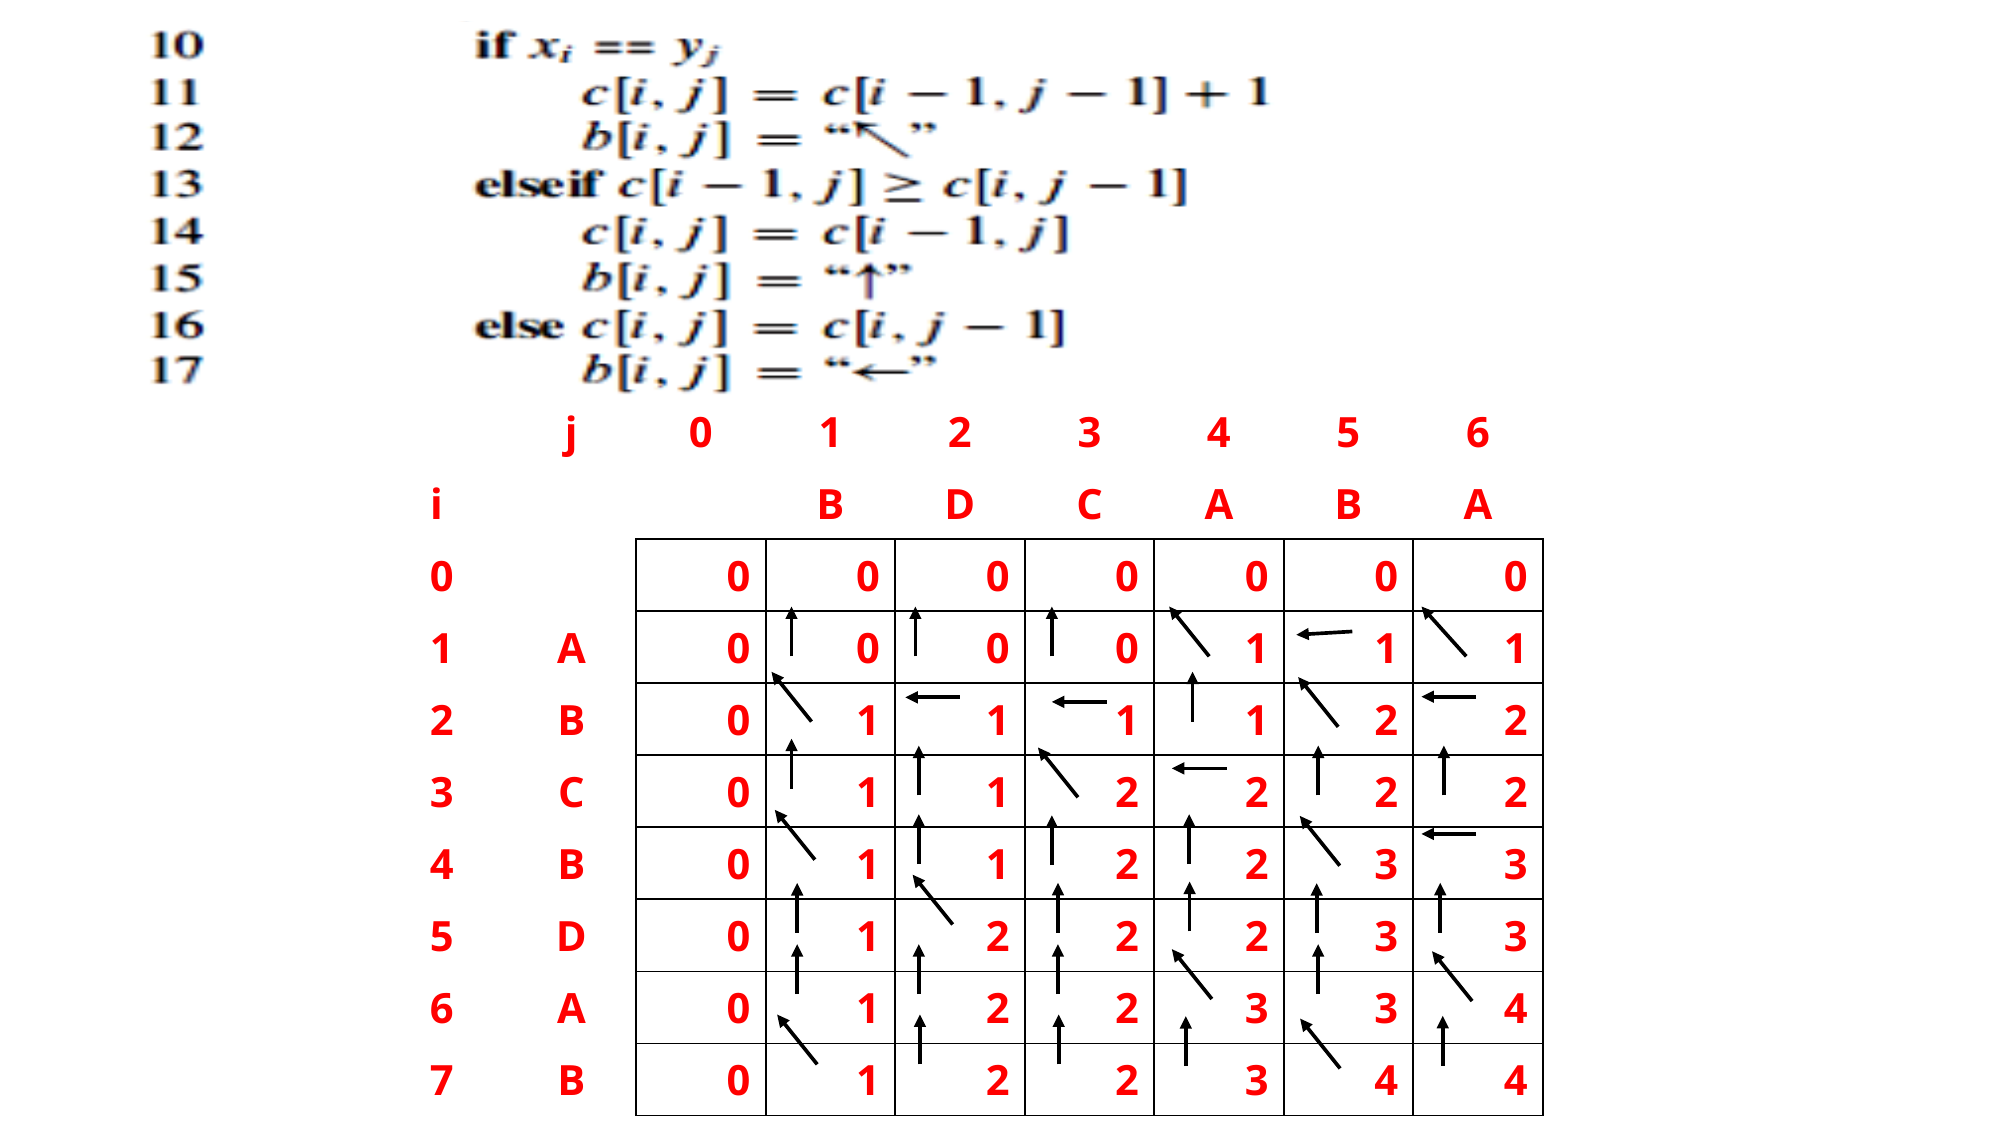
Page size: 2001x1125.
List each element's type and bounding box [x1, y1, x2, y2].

table_cell [1026, 540, 1153, 610]
text_box [774, 809, 815, 860]
table_cell [896, 972, 1024, 1043]
table_cell [637, 972, 765, 1043]
text_box [1298, 677, 1339, 727]
table_cell [896, 900, 1024, 971]
table_cell [637, 900, 765, 971]
table_cell [1414, 684, 1542, 754]
table_cell [767, 828, 894, 898]
table_cell [1155, 540, 1283, 610]
table_cell [377, 467, 1543, 1115]
table_cell [1155, 756, 1283, 826]
text_box [912, 874, 953, 925]
table_cell [637, 1044, 765, 1115]
table_cell [767, 612, 894, 682]
text_box [1299, 815, 1340, 866]
table_cell [1155, 972, 1283, 1043]
table_cell [1414, 540, 1542, 610]
table_cell [1026, 684, 1153, 754]
picture [137, 21, 1297, 395]
table_cell [1285, 756, 1412, 826]
table_cell [896, 756, 1024, 826]
text_box [771, 671, 812, 722]
table_cell [637, 756, 765, 826]
table_cell [1285, 1044, 1412, 1115]
table_cell [1155, 900, 1283, 971]
table_cell [767, 900, 894, 971]
text_box [1432, 951, 1473, 1002]
table_cell [1285, 972, 1412, 1043]
table_cell [1026, 900, 1153, 971]
text_box [777, 1014, 818, 1065]
table_cell [767, 756, 894, 826]
table_cell [1285, 540, 1412, 610]
table_cell [1285, 684, 1412, 754]
text_box [1037, 747, 1078, 798]
table_cell [1414, 756, 1542, 826]
table_cell [1285, 900, 1412, 971]
table_cell [767, 1044, 894, 1115]
table_cell [1414, 900, 1542, 971]
table_cell [1155, 684, 1283, 754]
table_cell [1414, 1044, 1542, 1115]
table_cell [767, 540, 894, 610]
table_cell [896, 1044, 1024, 1115]
table_cell [1285, 612, 1412, 682]
text_box [1300, 1018, 1341, 1069]
table_cell [1026, 612, 1153, 682]
text_box [1169, 606, 1210, 657]
table_cell [767, 684, 894, 754]
table_cell [1155, 612, 1283, 682]
table_cell [637, 540, 765, 610]
table_cell [896, 684, 1024, 754]
table_cell [637, 612, 765, 682]
table_cell [1414, 828, 1542, 898]
table_cell [1026, 828, 1153, 898]
table_cell [1155, 1044, 1283, 1115]
table_cell [637, 684, 765, 754]
text_box [1421, 606, 1467, 657]
table_header [377, 395, 1543, 467]
text_box [1296, 631, 1353, 635]
table_cell [1026, 756, 1153, 826]
table_cell [896, 828, 1024, 898]
table_cell [1414, 972, 1542, 1043]
table_cell [1155, 828, 1283, 898]
table_cell [896, 612, 1024, 682]
table_cell [1026, 972, 1153, 1043]
table_cell [896, 540, 1024, 610]
text_box [1171, 949, 1212, 999]
table_cell [767, 972, 894, 1043]
table_cell [1414, 612, 1542, 682]
table_cell [637, 828, 765, 898]
table_cell [1285, 828, 1412, 898]
table_cell [1026, 1044, 1153, 1115]
